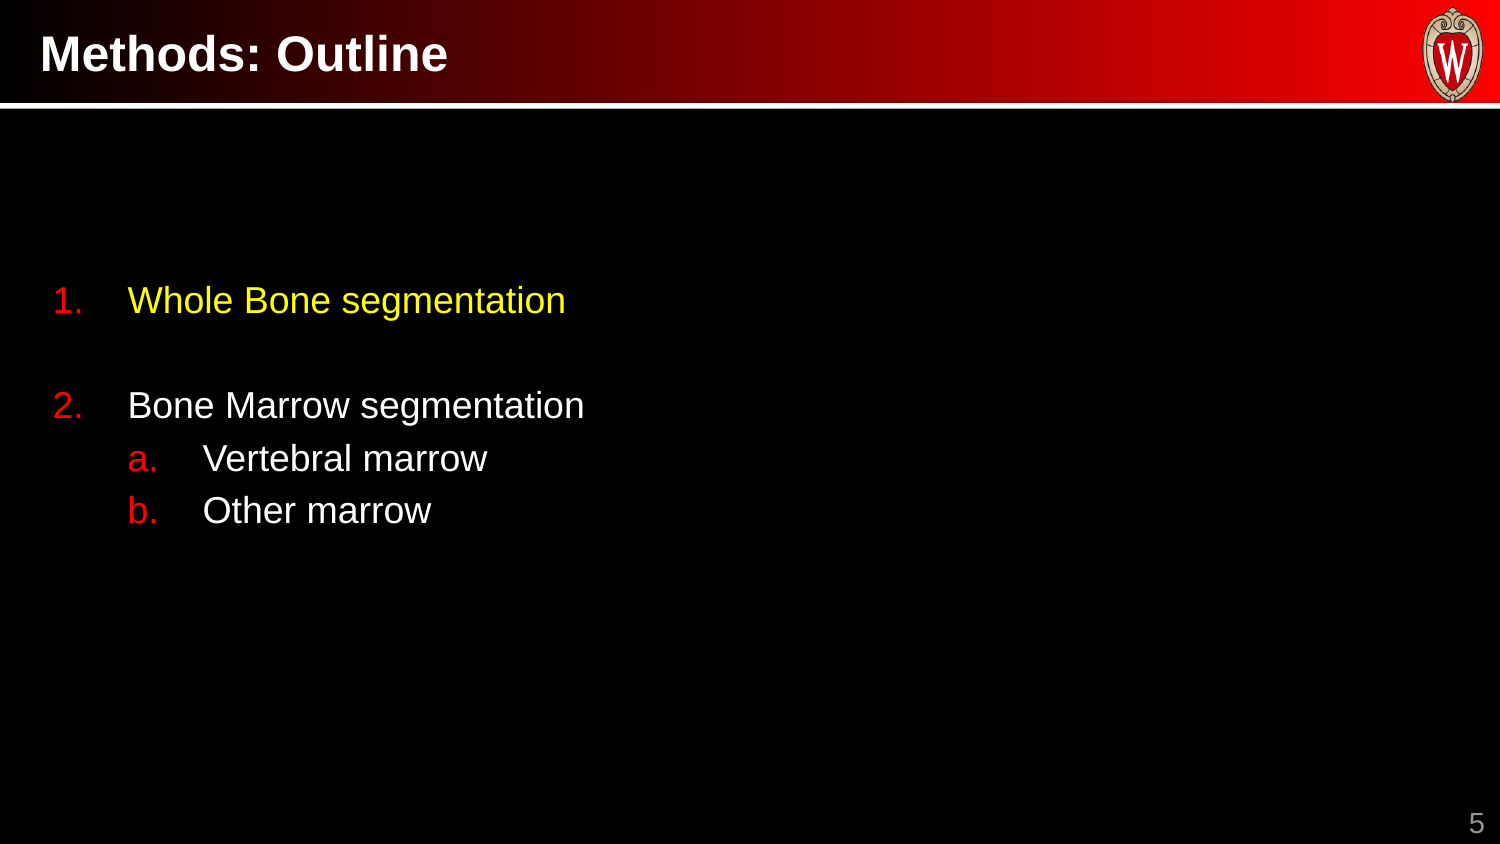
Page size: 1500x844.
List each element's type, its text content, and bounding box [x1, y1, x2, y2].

picture [1411, 0, 1488, 110]
list Whole Bone segmentation Bone Marrow segmentation Vertebral marrow Other marrow [37, 268, 1463, 710]
title Methods: Outline [24, 0, 1363, 113]
slide_number 5 [1149, 796, 1500, 844]
